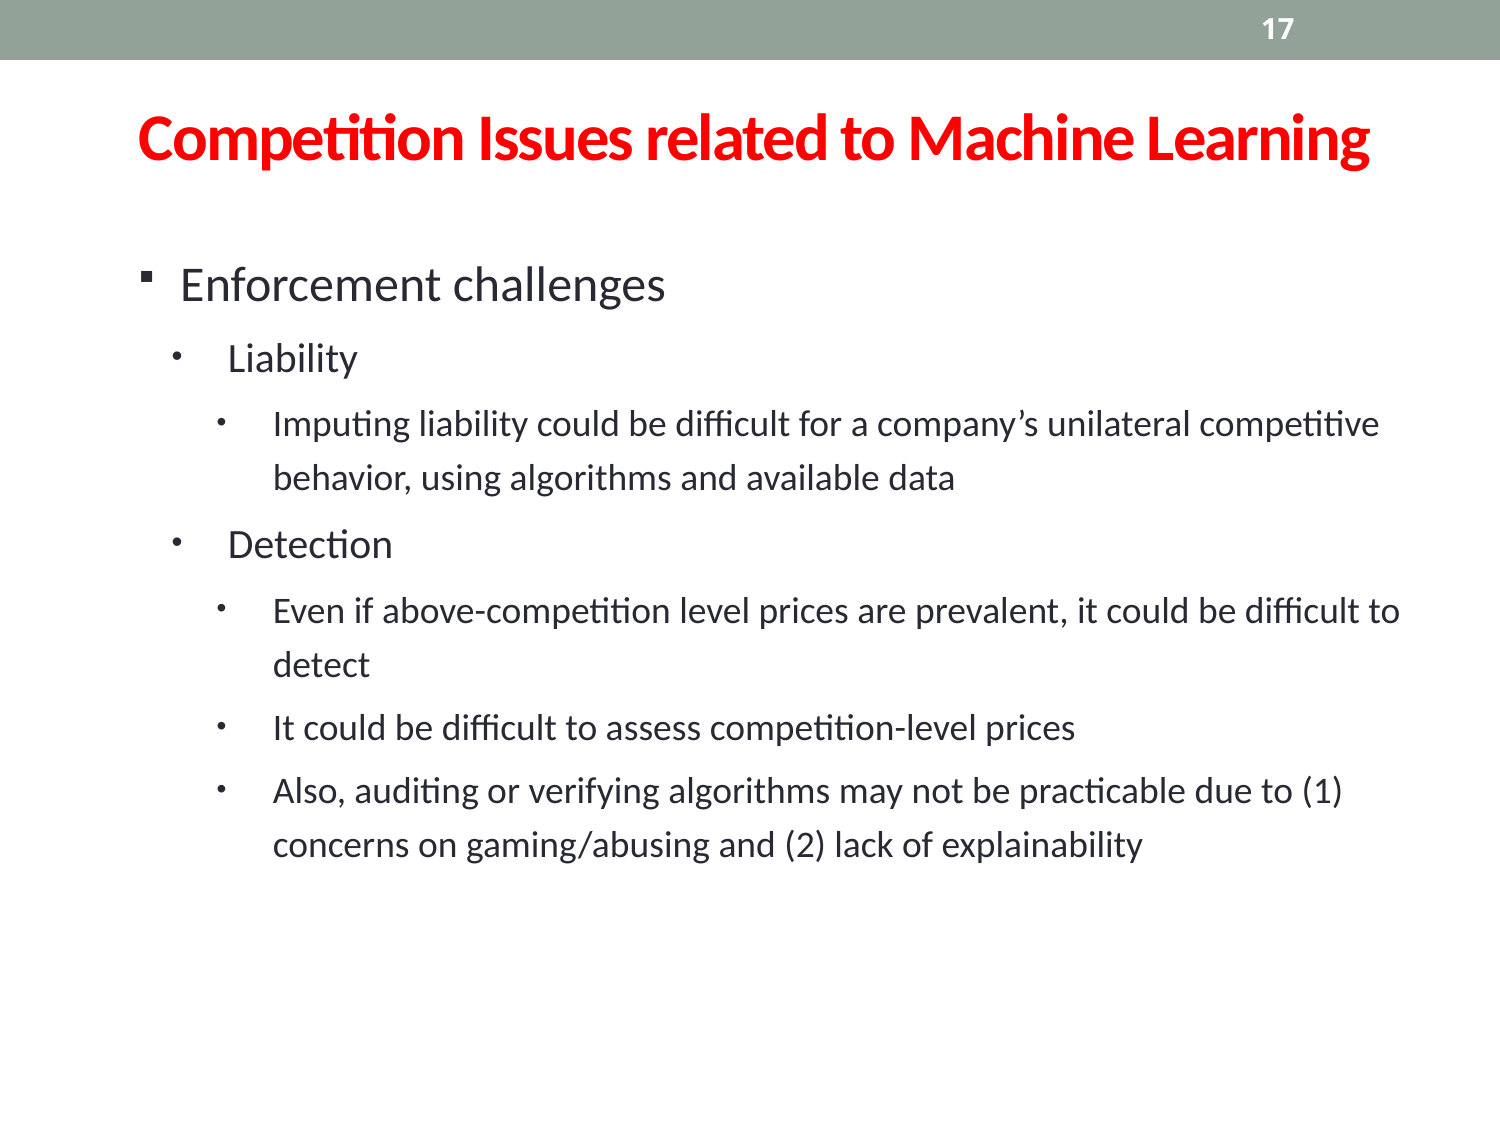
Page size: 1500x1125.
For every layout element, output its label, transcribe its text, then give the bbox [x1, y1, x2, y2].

slide_number 17 [1250, 3, 1425, 57]
title Competition Issues related to Machine Learning [123, 90, 1483, 179]
list Enforcement challenges Liability Imputing liability could be difficult for a company’s unilateral competitive behavior, using algorithms and available data Detection Even if above-competition level prices are prevalent, it could be difficult to detect It could be difficult to assess competition-level prices Also, auditing or verifying algorithms may not be practicable due to (1) concerns on gaming/abusing and (2) lack of explainability [100, 231, 1424, 1071]
